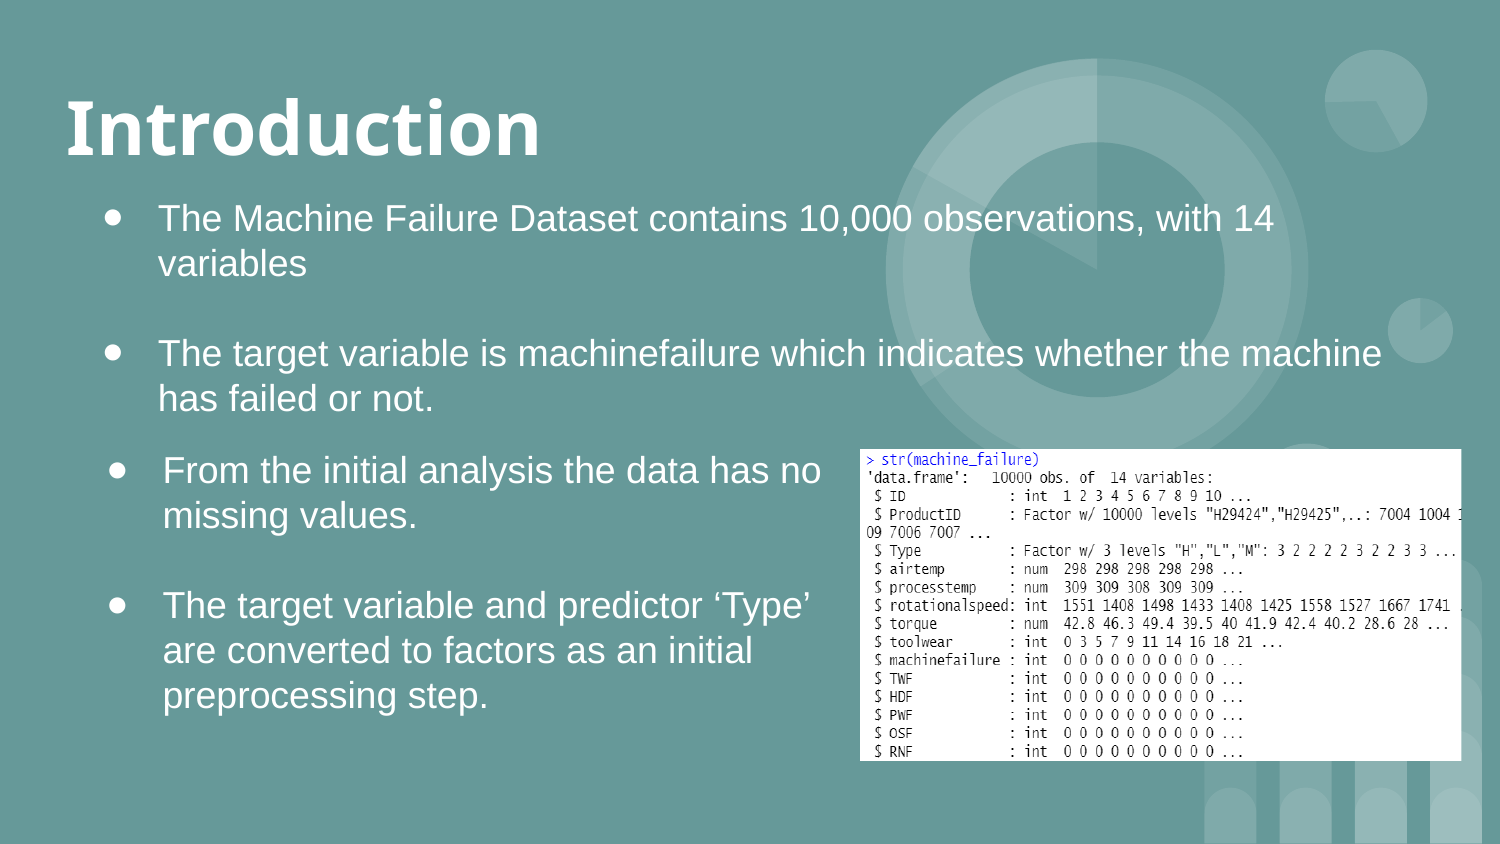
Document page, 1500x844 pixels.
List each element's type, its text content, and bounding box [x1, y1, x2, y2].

picture [859, 448, 1462, 762]
text_box From the initial analysis the data has no missing values. The target variable and predictor ‘Type’ are converted to factors as an initial preprocessing step. [72, 431, 841, 732]
title Introduction [51, 34, 1296, 216]
text_box The Machine Failure Dataset contains 10,000 observations, with 14 variables The target variable is machinefailure which indicates whether the machine has failed or not. [67, 178, 1423, 479]
